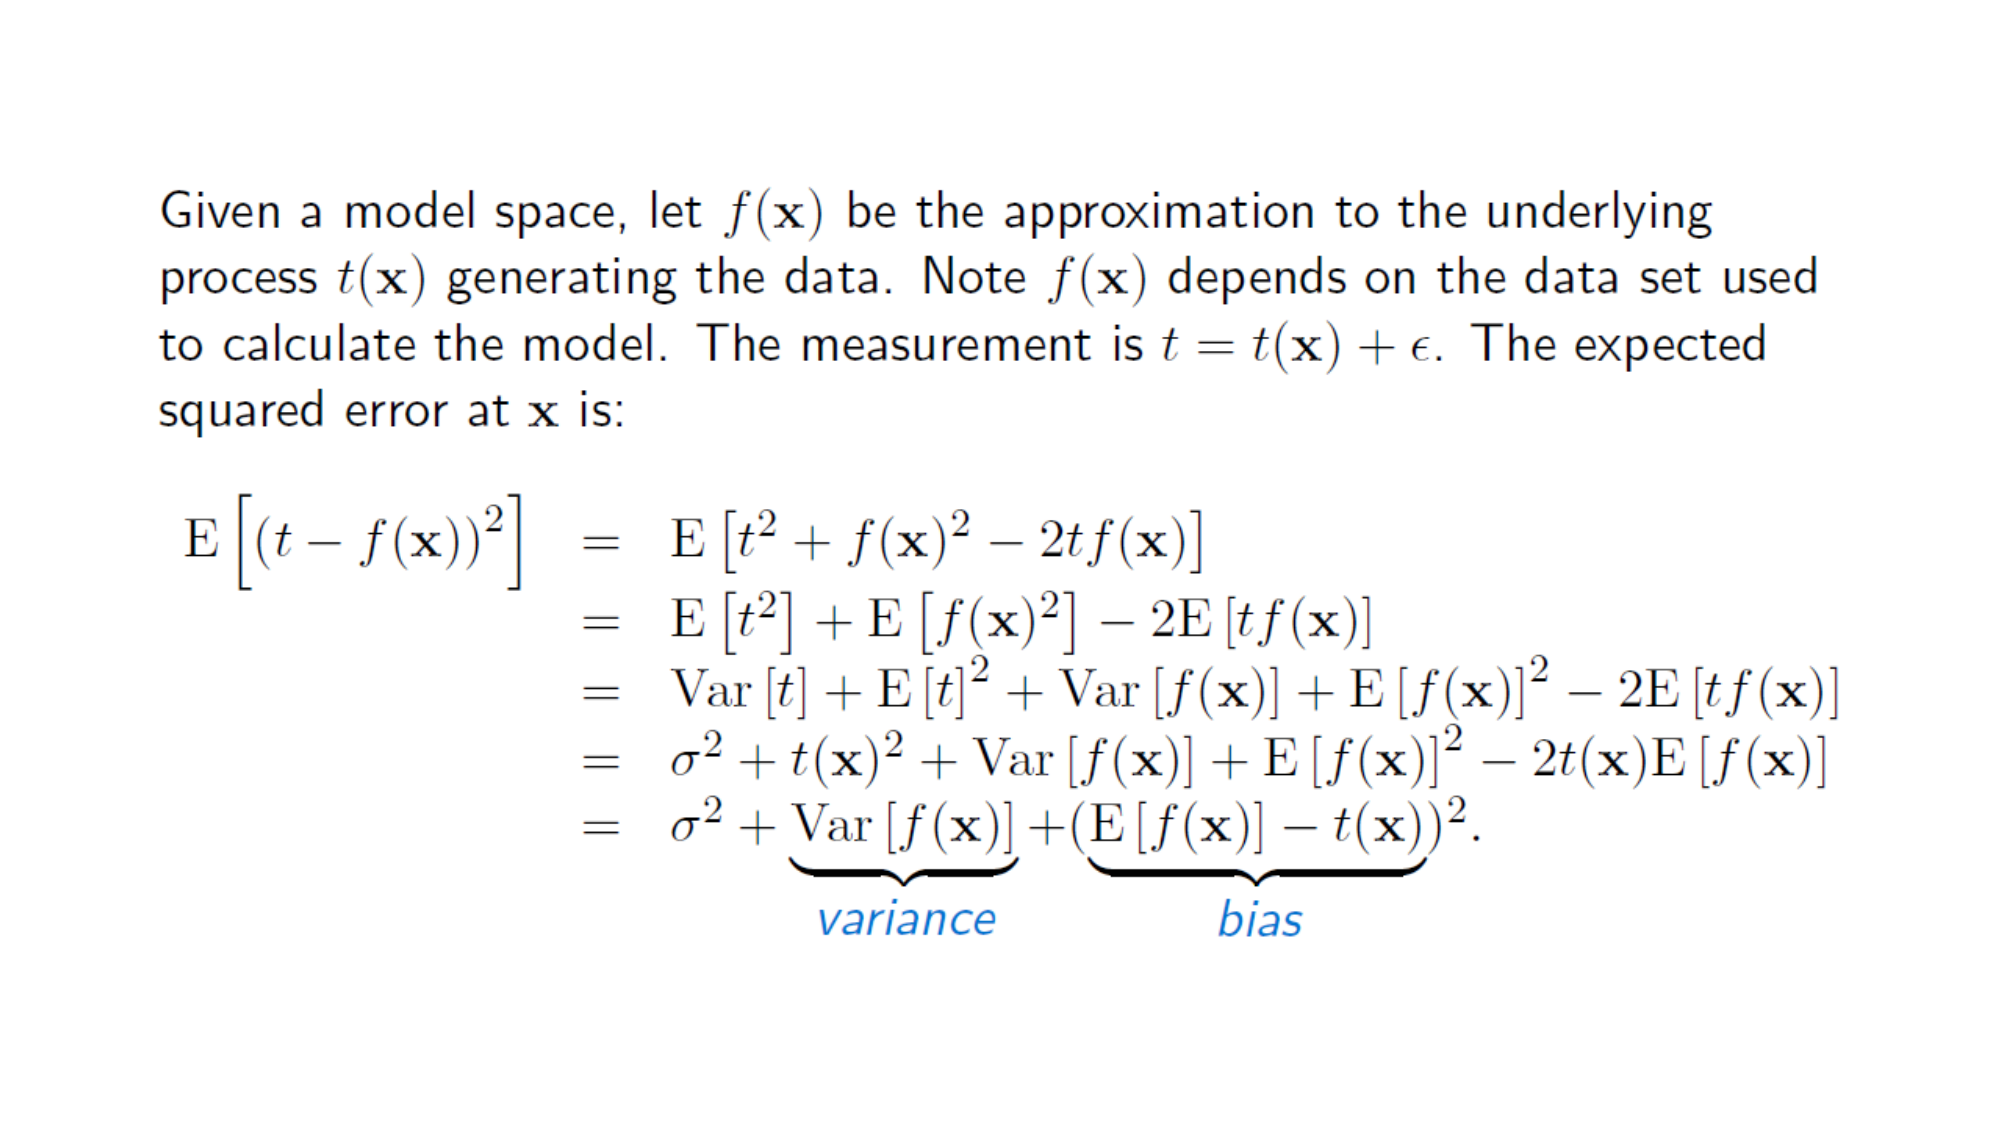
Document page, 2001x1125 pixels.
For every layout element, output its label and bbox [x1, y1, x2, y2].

picture [146, 156, 1854, 968]
